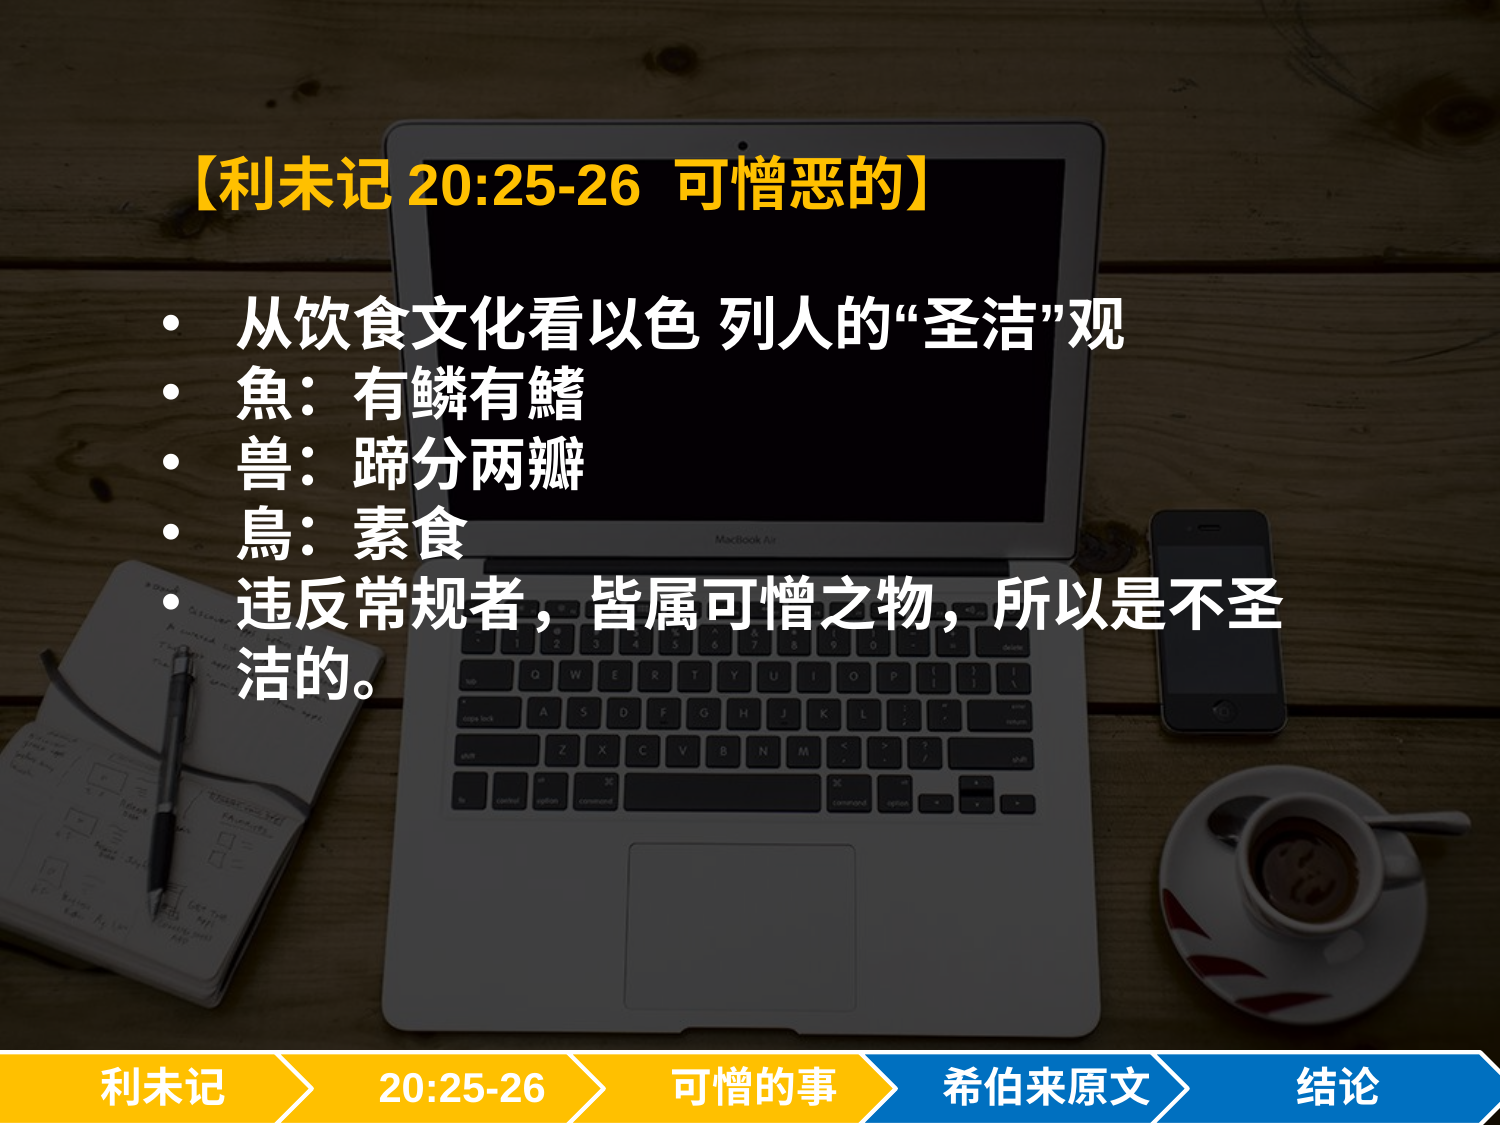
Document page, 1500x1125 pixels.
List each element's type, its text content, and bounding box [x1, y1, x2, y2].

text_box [0, 1051, 1500, 1125]
text_box 【利未记20:25-26 可憎恶的】 从饮食文化看以色 列人的“圣洁”观 魚：有鳞有鰭 兽：蹄分两瓣 鳥：素食 违反常规者，皆属可憎之物，所以是不圣洁的。 [145, 139, 1354, 785]
text_box [0, 0, 1500, 1050]
